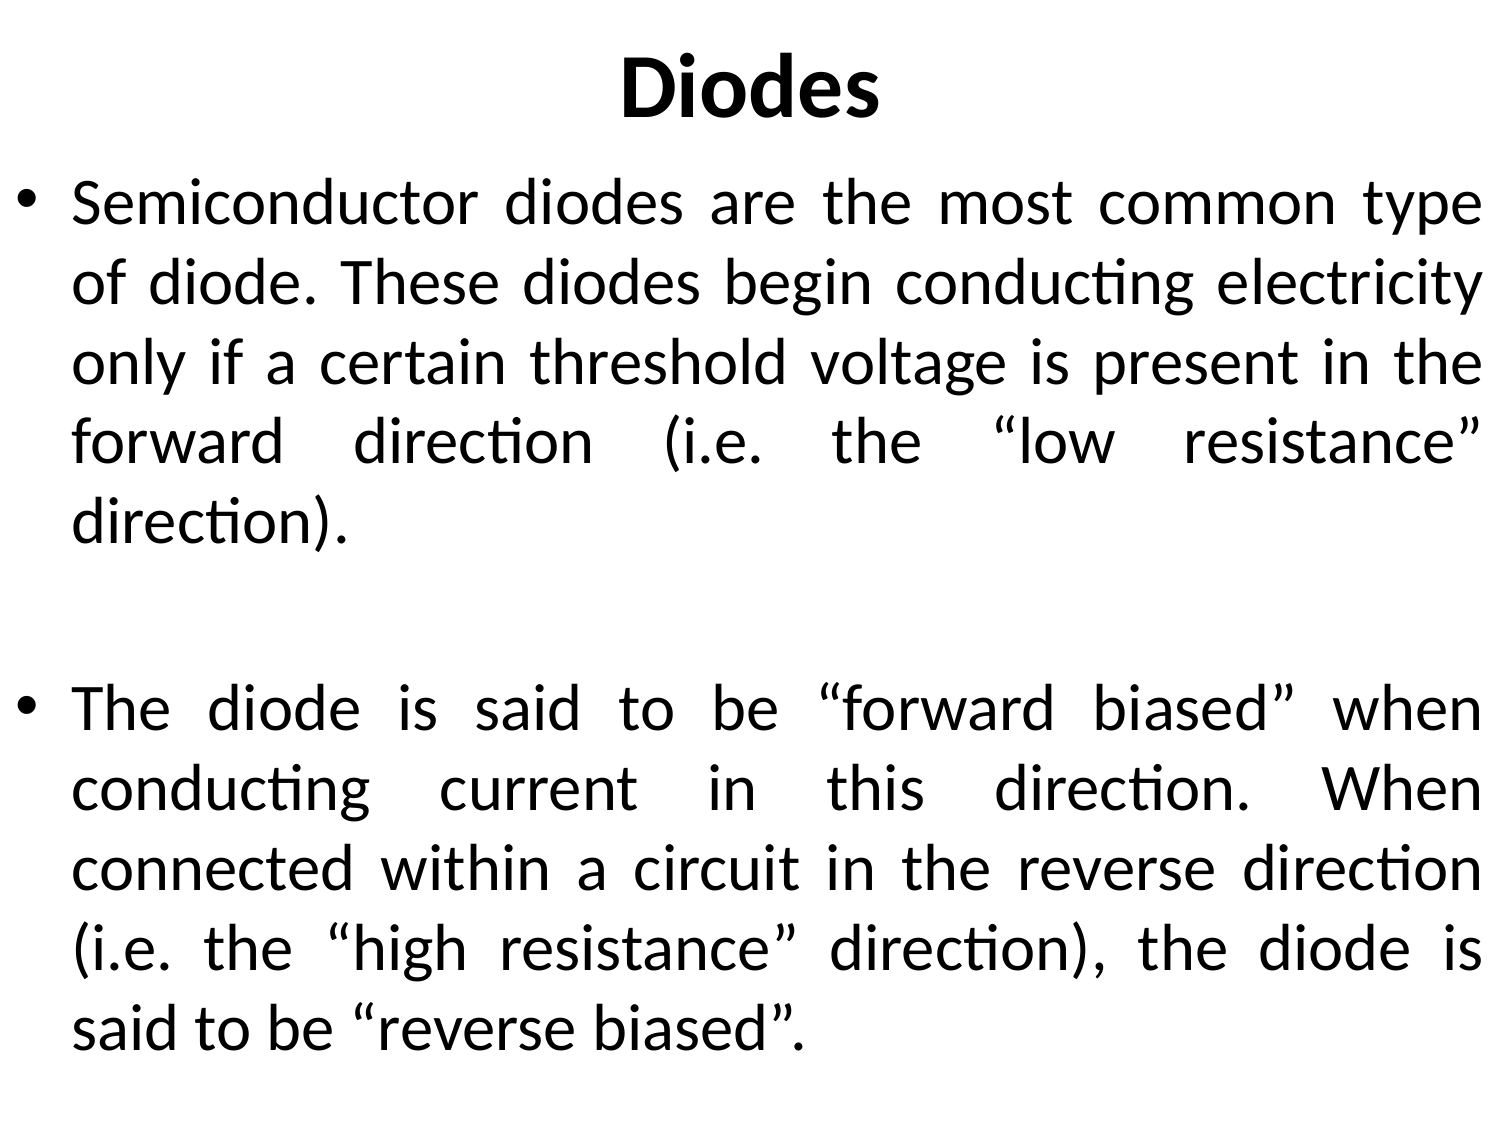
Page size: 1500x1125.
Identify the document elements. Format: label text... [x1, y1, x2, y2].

title Diodes [0, 0, 1500, 163]
list Semiconductor diodes are the most common type of diode. These diodes begin conducting electricity only if a certain threshold voltage is present in the forward direction (i.e. the “low resistance” direction). The diode is said to be “forward biased” when conducting current in this direction. When connected within a circuit in the reverse direction (i.e. the “high resistance” direction), the diode is said to be “reverse biased”. [0, 163, 1500, 893]
